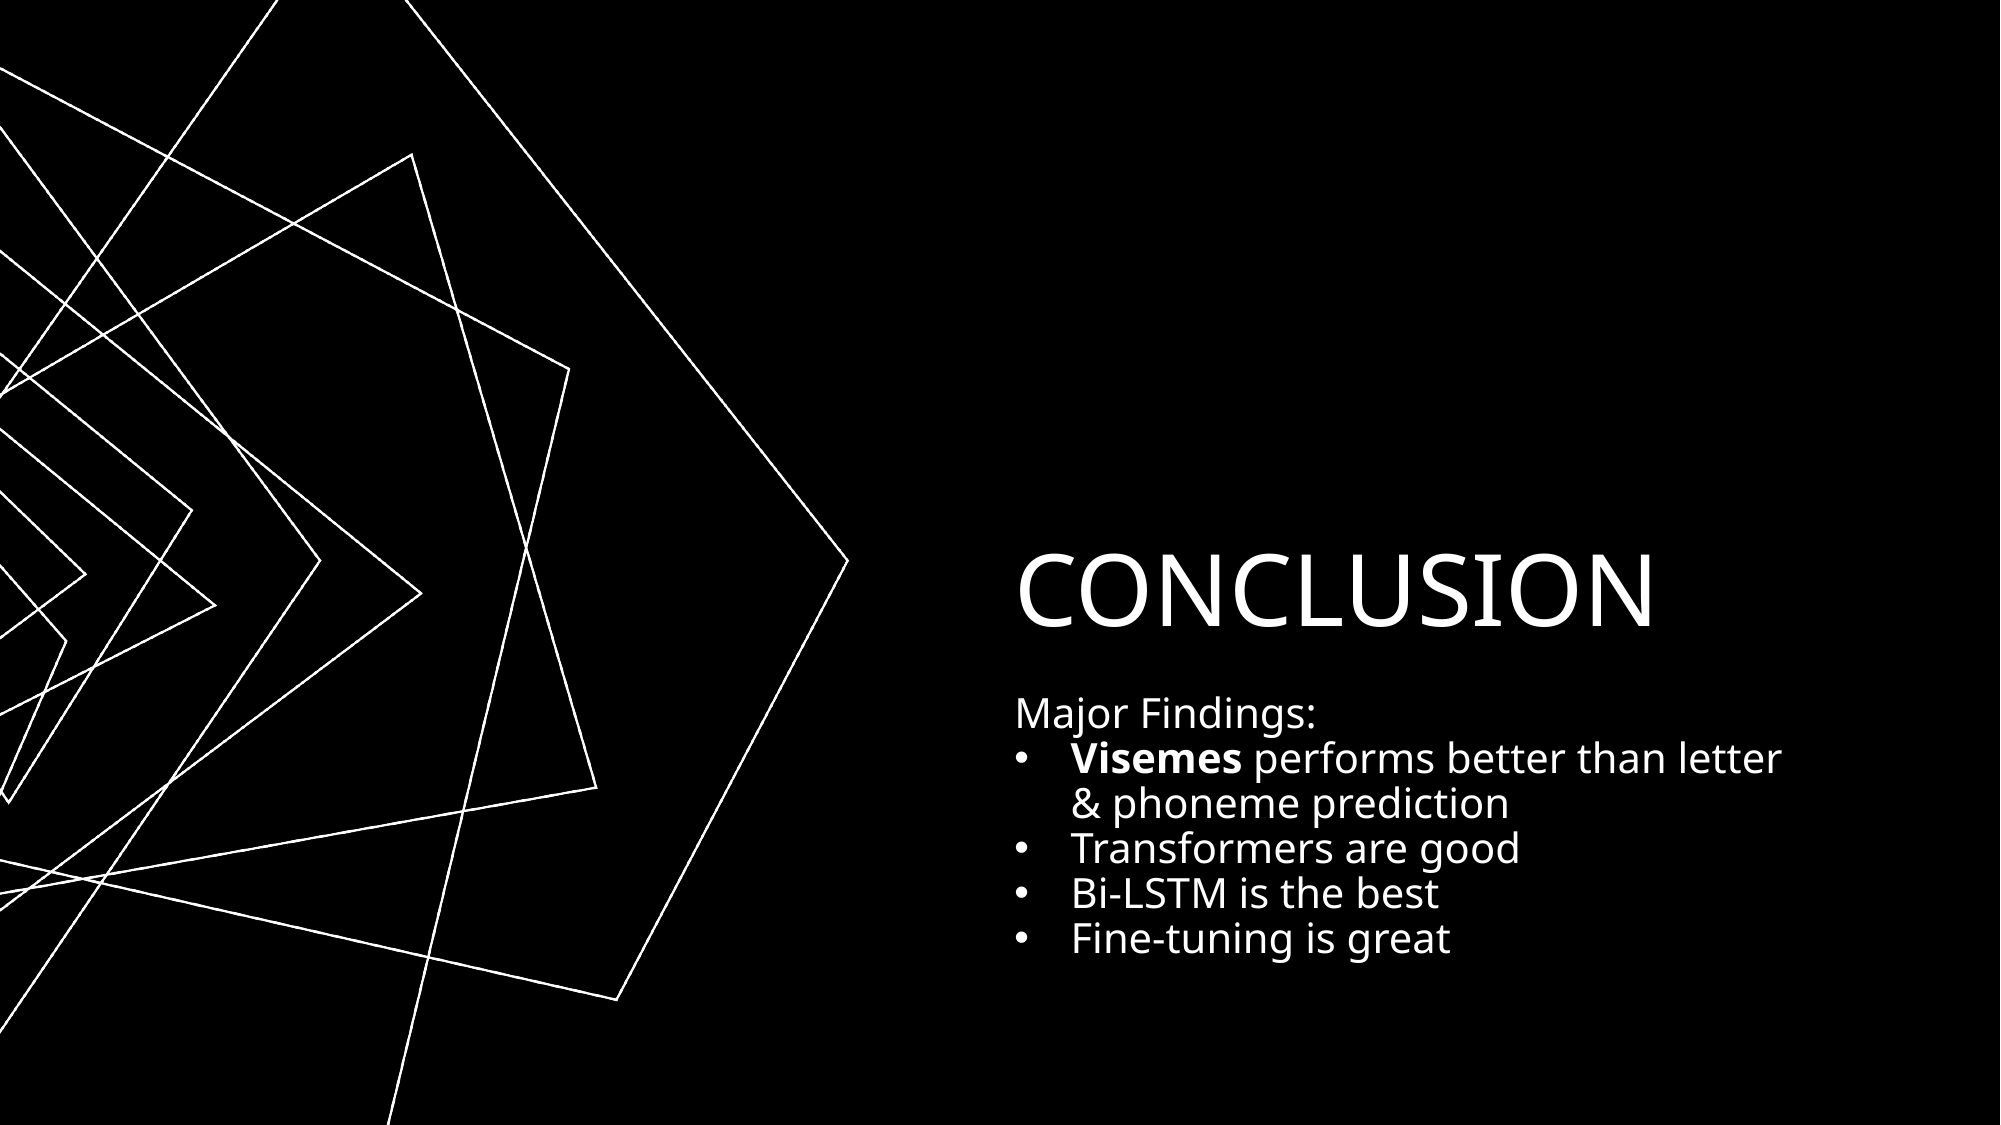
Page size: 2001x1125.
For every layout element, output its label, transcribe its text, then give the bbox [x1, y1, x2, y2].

picture [0, 0, 850, 1125]
title Conclusion [999, 61, 1829, 656]
list Major Findings: Visemes performs better than letter & phoneme prediction Transformers are good Bi-LSTM is the best Fine-tuning is great [999, 684, 1829, 1098]
